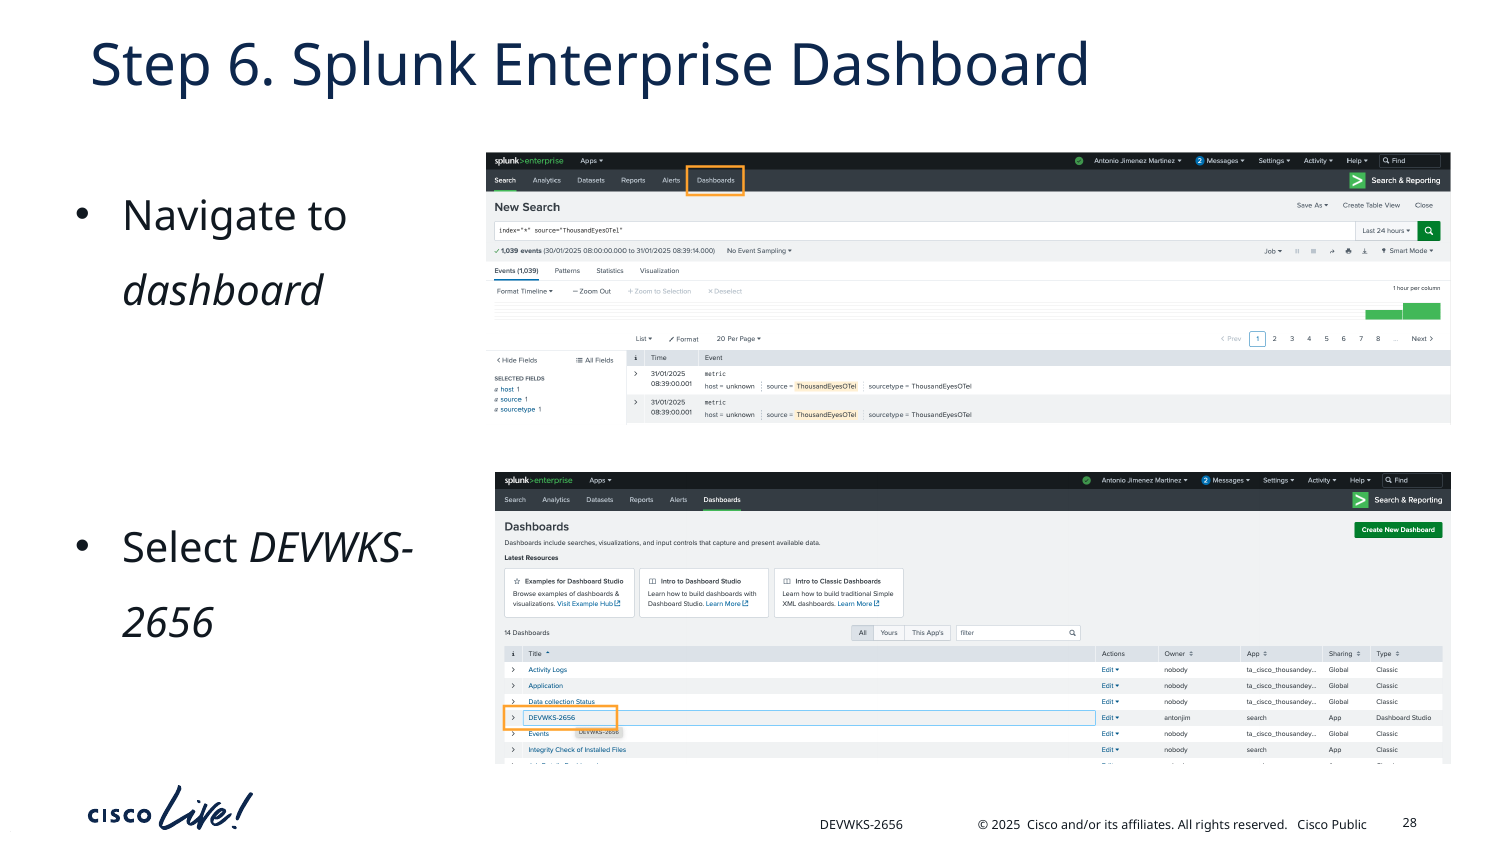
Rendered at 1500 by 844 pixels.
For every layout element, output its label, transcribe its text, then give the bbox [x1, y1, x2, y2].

footer DEVWKS-2656 [809, 811, 982, 838]
text_box Select DEVWKS-2656 [60, 488, 444, 653]
picture [494, 472, 1452, 764]
text_box Step 6. Splunk Enterprise Dashboard [76, 33, 1486, 105]
text_box Navigate to dashboard [60, 155, 444, 321]
picture [485, 152, 1452, 425]
slide_number 28 [1373, 800, 1432, 844]
